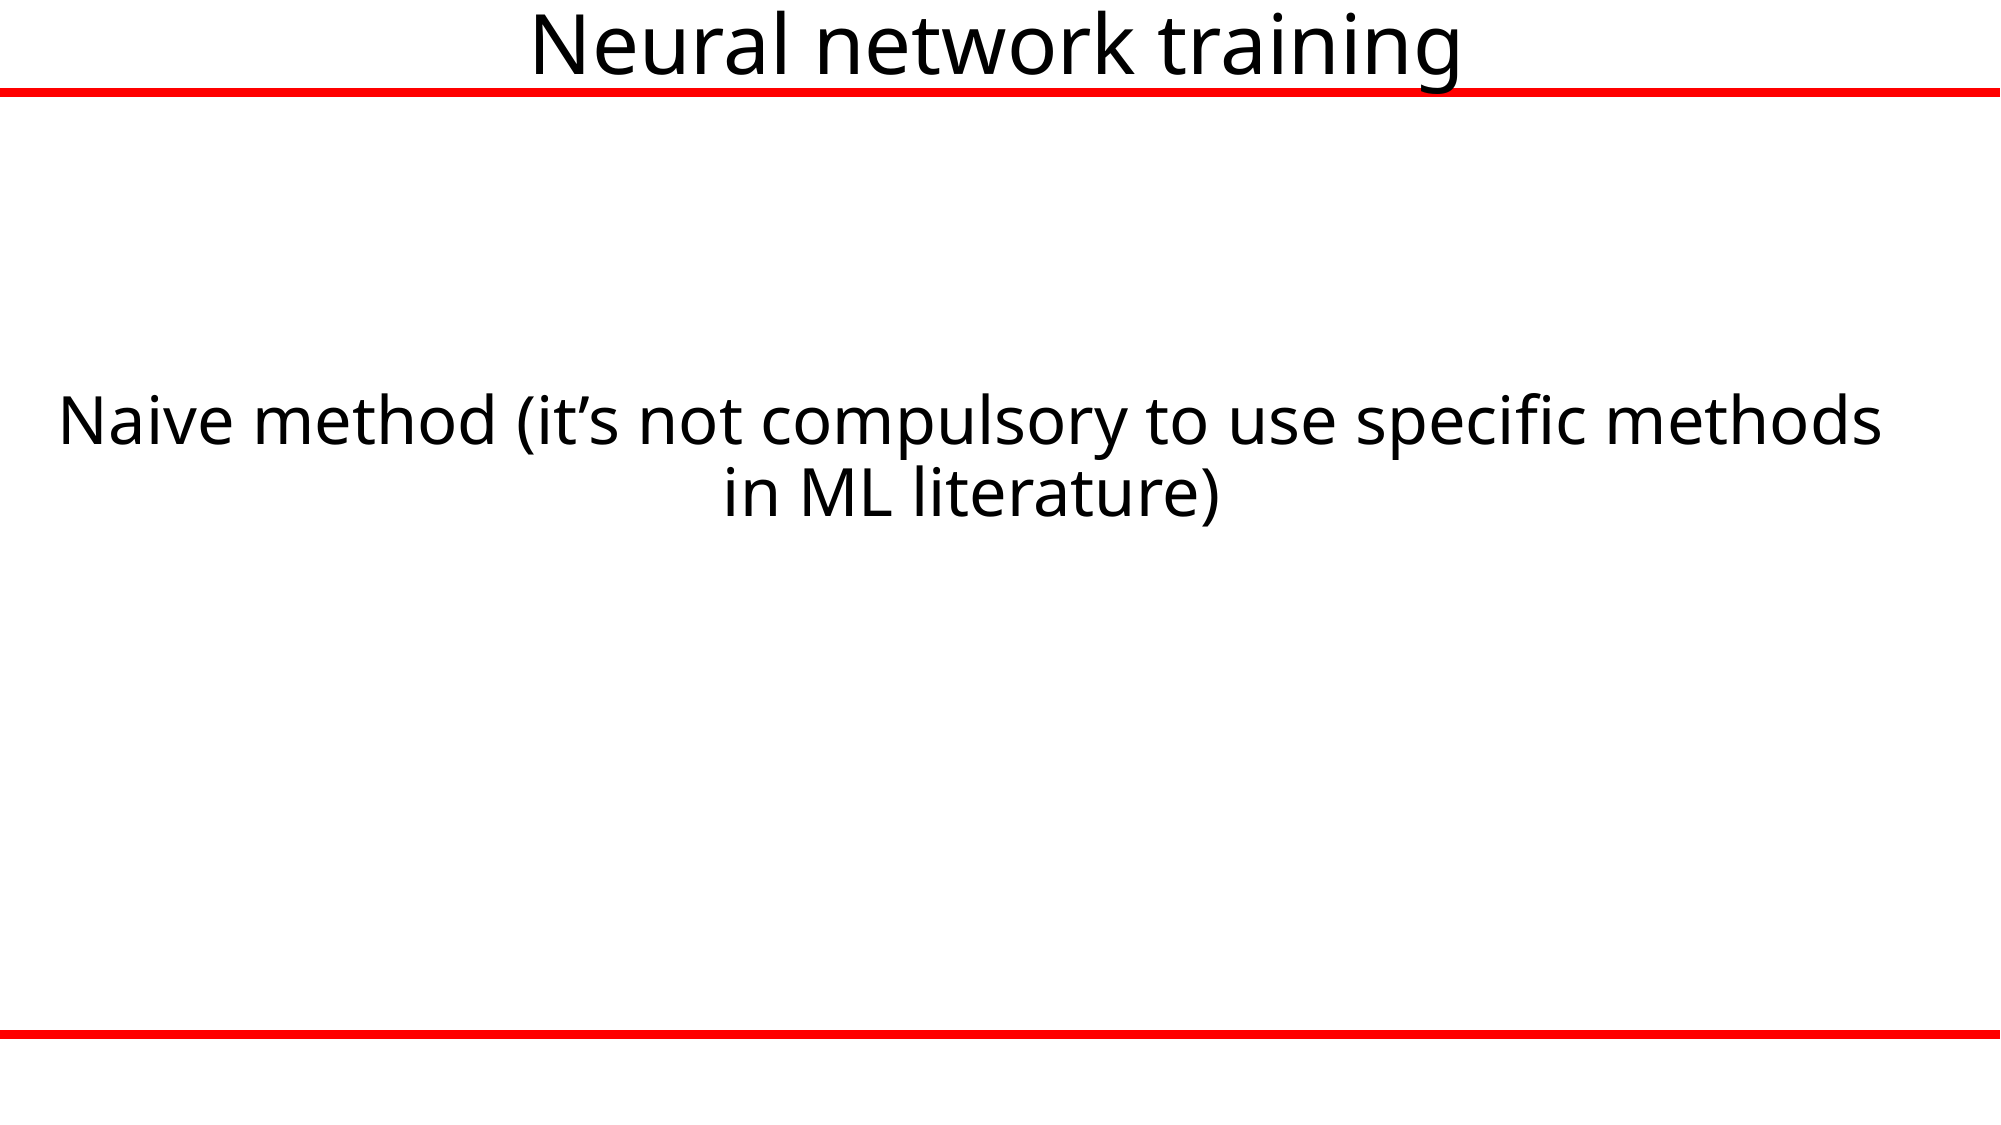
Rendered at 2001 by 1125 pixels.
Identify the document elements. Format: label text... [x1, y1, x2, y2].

text_box Neural network training [247, 93, 1747, 101]
text_box Neural network training [247, 0, 1747, 92]
text_box Naive method (it’s not compulsory to use specific methods in ML literature) [0, 219, 1927, 611]
